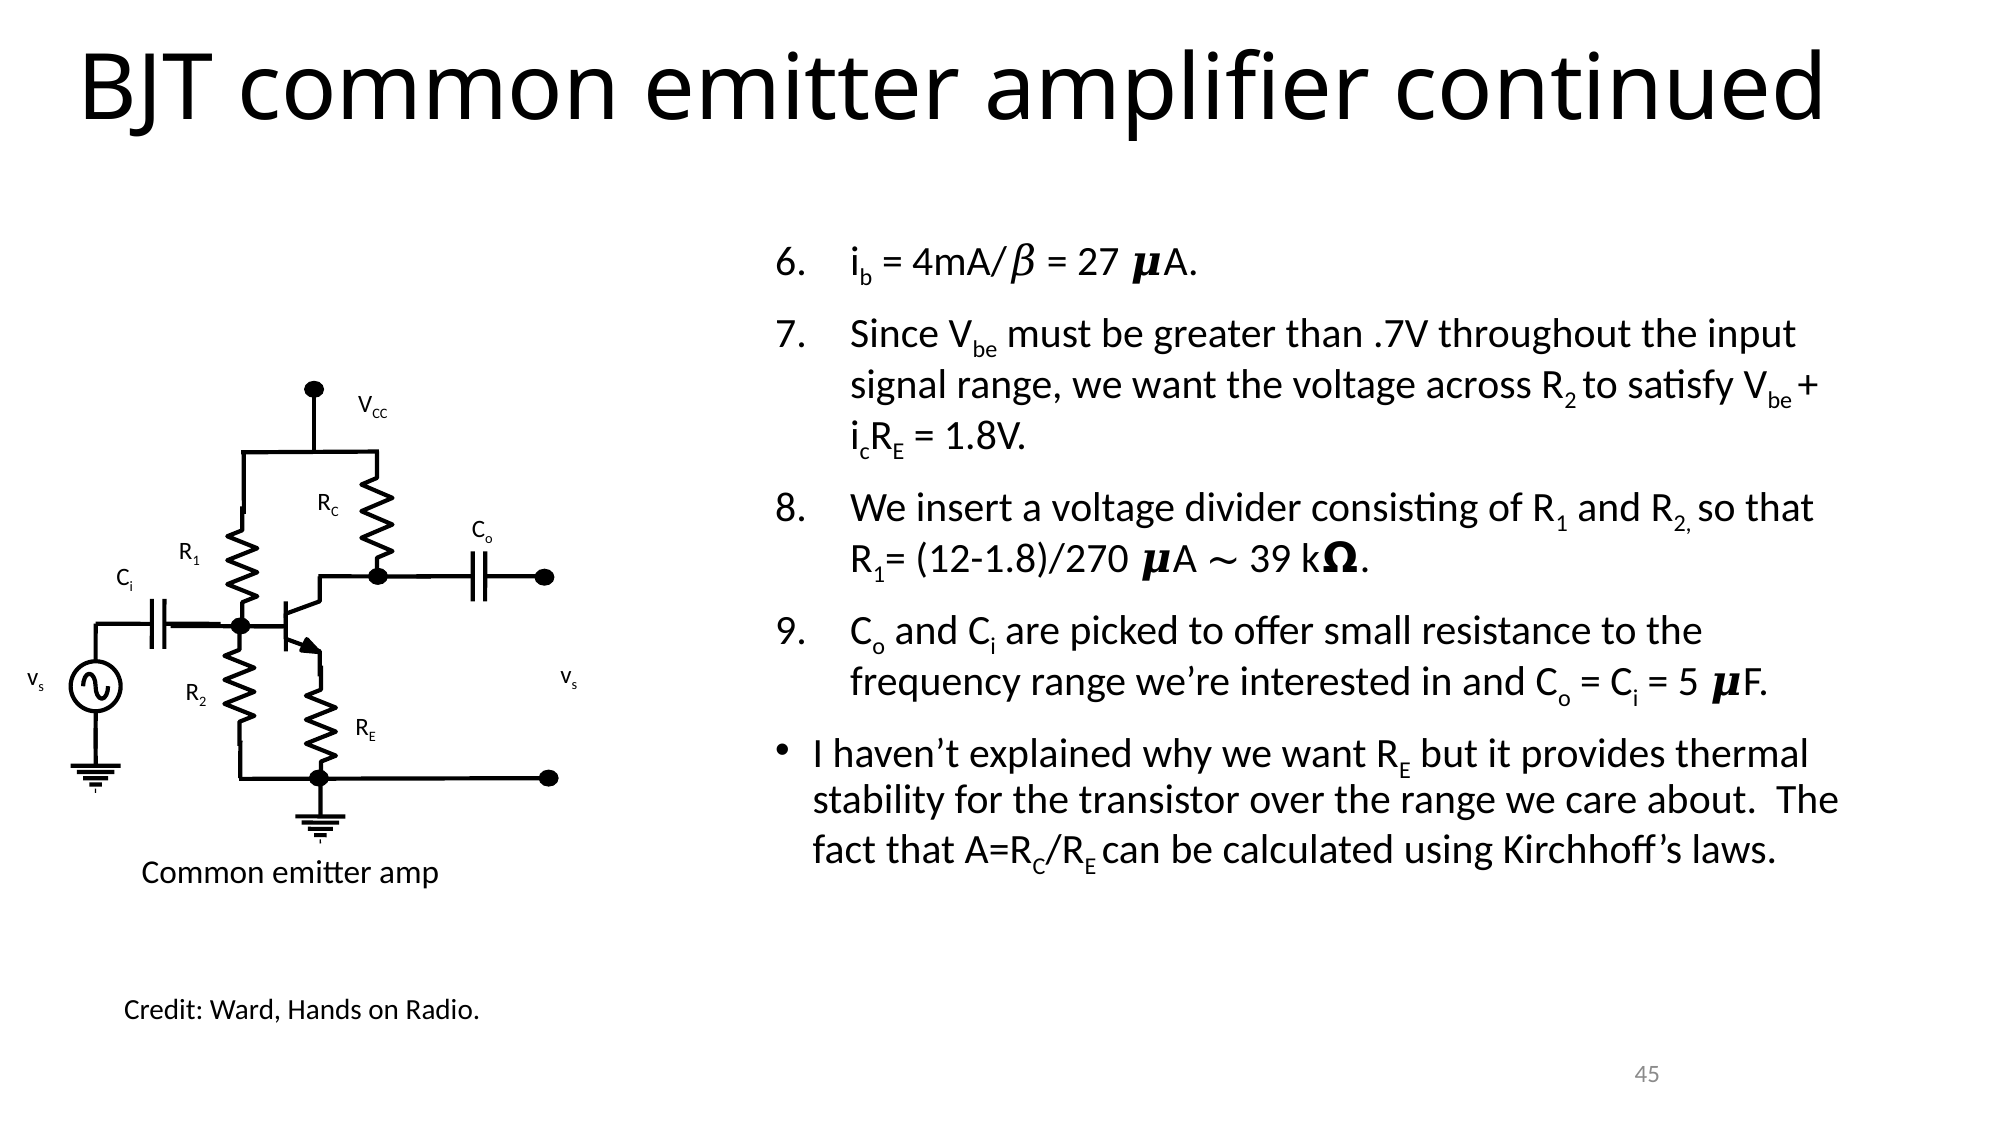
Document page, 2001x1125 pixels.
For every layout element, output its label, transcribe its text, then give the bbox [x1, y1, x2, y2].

text_box Common emitter amp [126, 842, 455, 898]
text_box BJT common emitter amplifier continued [12, 18, 1896, 161]
slide_number 45 [1325, 1042, 1675, 1103]
text_box Credit: Ward, Hands on Radio. [109, 982, 496, 1033]
list ib = 4mA/𝛽 = 27 𝝁A. Since Vbe must be greater than .7V throughout the input signal range, we want the voltage across R2 to satisfy Vbe + icRE = 1.8V. We insert a voltage divider consisting of R1 and R2, so that R1= (12-1.8)/270 𝝁A ∼ 39 k𝝮. Co and Ci are picked to offer small resistance to the frequency range we’re interested in and Co = Ci = 5 𝝁F. I haven’t explained why we want RE but it provides thermal stability for the transistor over the range we care about. The fact that A=RC/RE can be calculated using Kirchhoff’s laws. [760, 226, 1886, 871]
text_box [12, 380, 606, 842]
